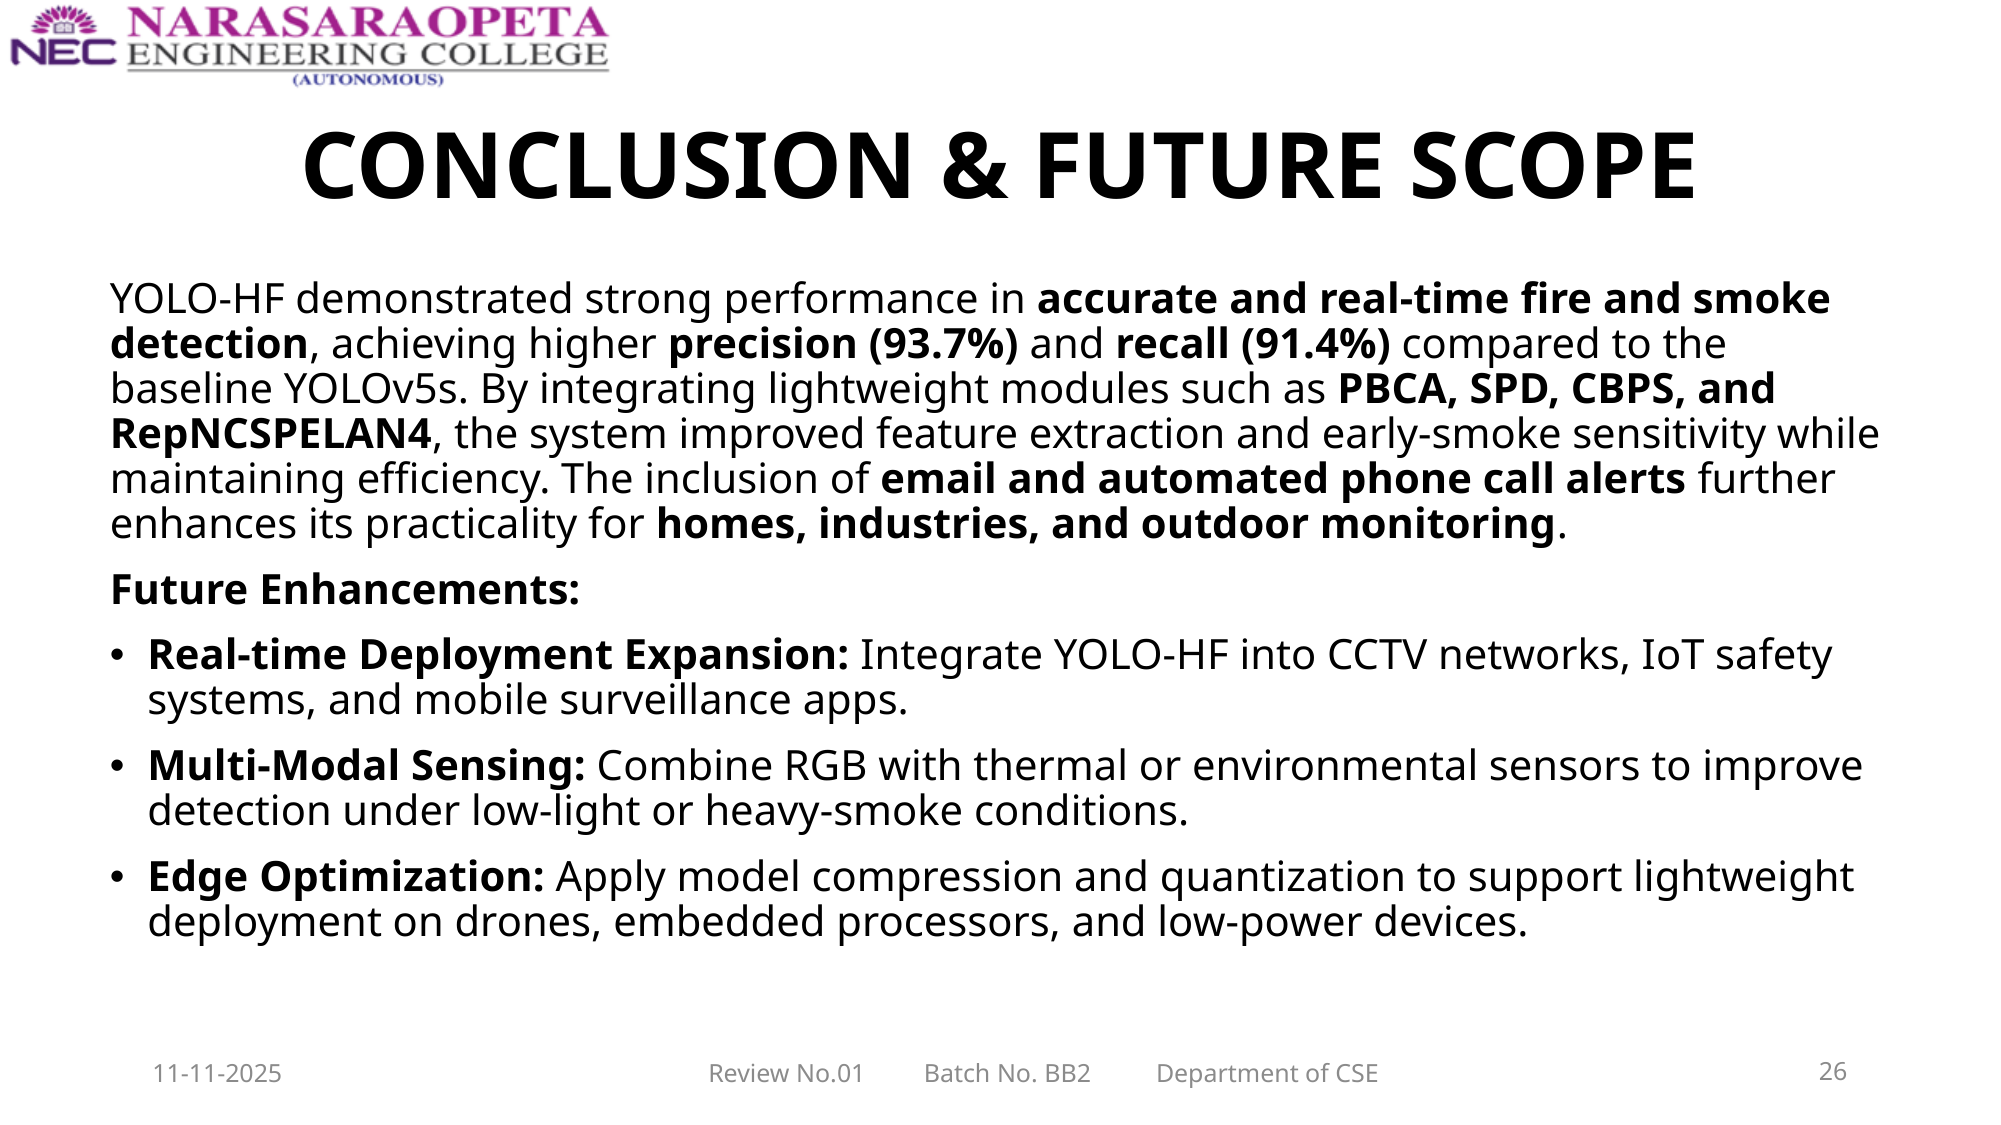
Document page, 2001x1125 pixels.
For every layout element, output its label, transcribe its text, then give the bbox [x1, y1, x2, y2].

title CONCLUSION & FUTURE SCOPE [137, 59, 1863, 269]
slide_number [137, 1042, 588, 1103]
slide_number 26 [1426, 1042, 1863, 1103]
picture [0, 0, 1280, 719]
footer Review No.01 Batch No. BB2 Department of CSE [662, 1042, 1426, 1103]
list YOLO-HF demonstrated strong performance in accurate and real-time fire and smoke detection, achieving higher precision (93.7%) and recall (91.4%) compared to the baseline YOLOv5s. By integrating lightweight modules such as PBCA, SPD, CBPS, and RepNCSPELAN4, the system improved feature extraction and early-smoke sensitivity while maintaining efficiency. The inclusion of email and automated phone call alerts further enhances its practicality for homes, industries, and outdoor monitoring. Future Enhancements: Real-time Deployment Expansion: Integrate YOLO-HF into CCTV networks, IoT safety systems, and mobile surveillance apps. Multi-Modal Sensing: Combine RGB with thermal or environmental sensors to improve detection under low-light or heavy-smoke conditions. Edge Optimization: Apply model compression and quantization to support lightweight deployment on drones, embedded processors, and low-power devices. [94, 269, 1906, 954]
